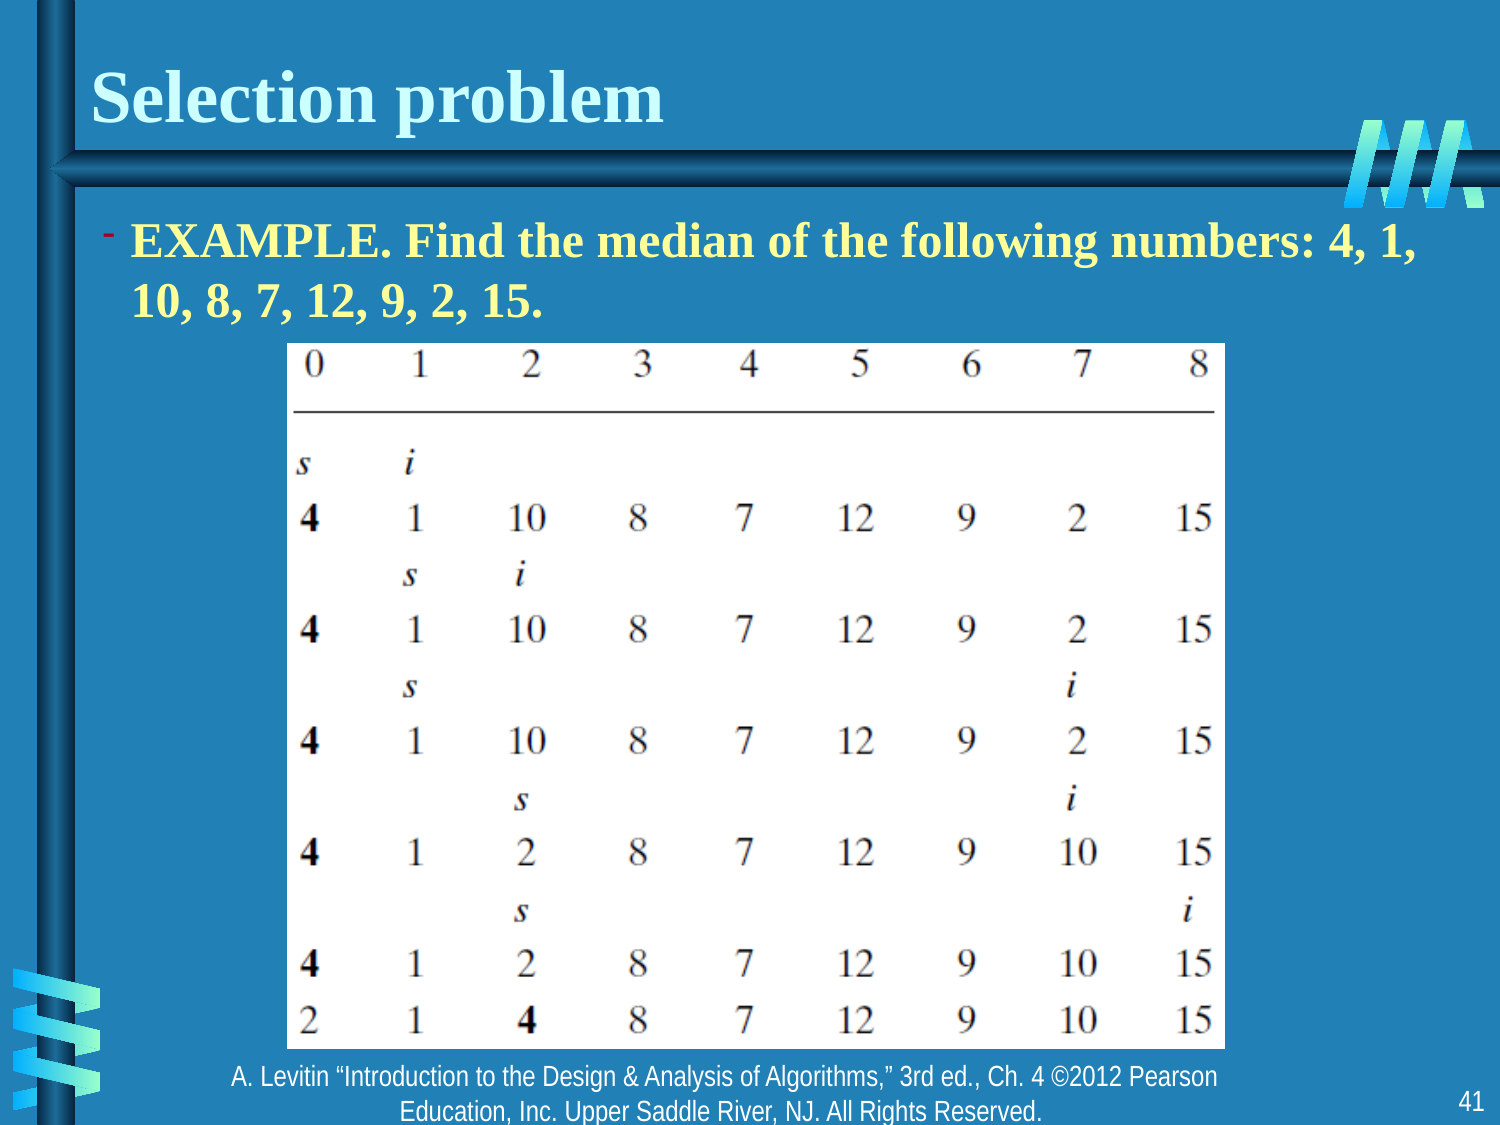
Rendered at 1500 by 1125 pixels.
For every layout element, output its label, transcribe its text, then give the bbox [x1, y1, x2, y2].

text_box EXAMPLE. Find the median of the following numbers: 4, 1, 10, 8, 7, 12, 9, 2, 15. [87, 200, 1475, 333]
picture [287, 343, 1225, 1049]
title Selection problem [75, 12, 1463, 146]
footer A. Levitin “Introduction to the Design & Analysis of Algorithms,” 3rd ed., Ch. 4 ©2012 Pearson Education, Inc. Upper Saddle River, NJ. All Rights Reserved. [200, 1050, 1250, 1100]
slide_number 41 [1187, 1074, 1500, 1125]
